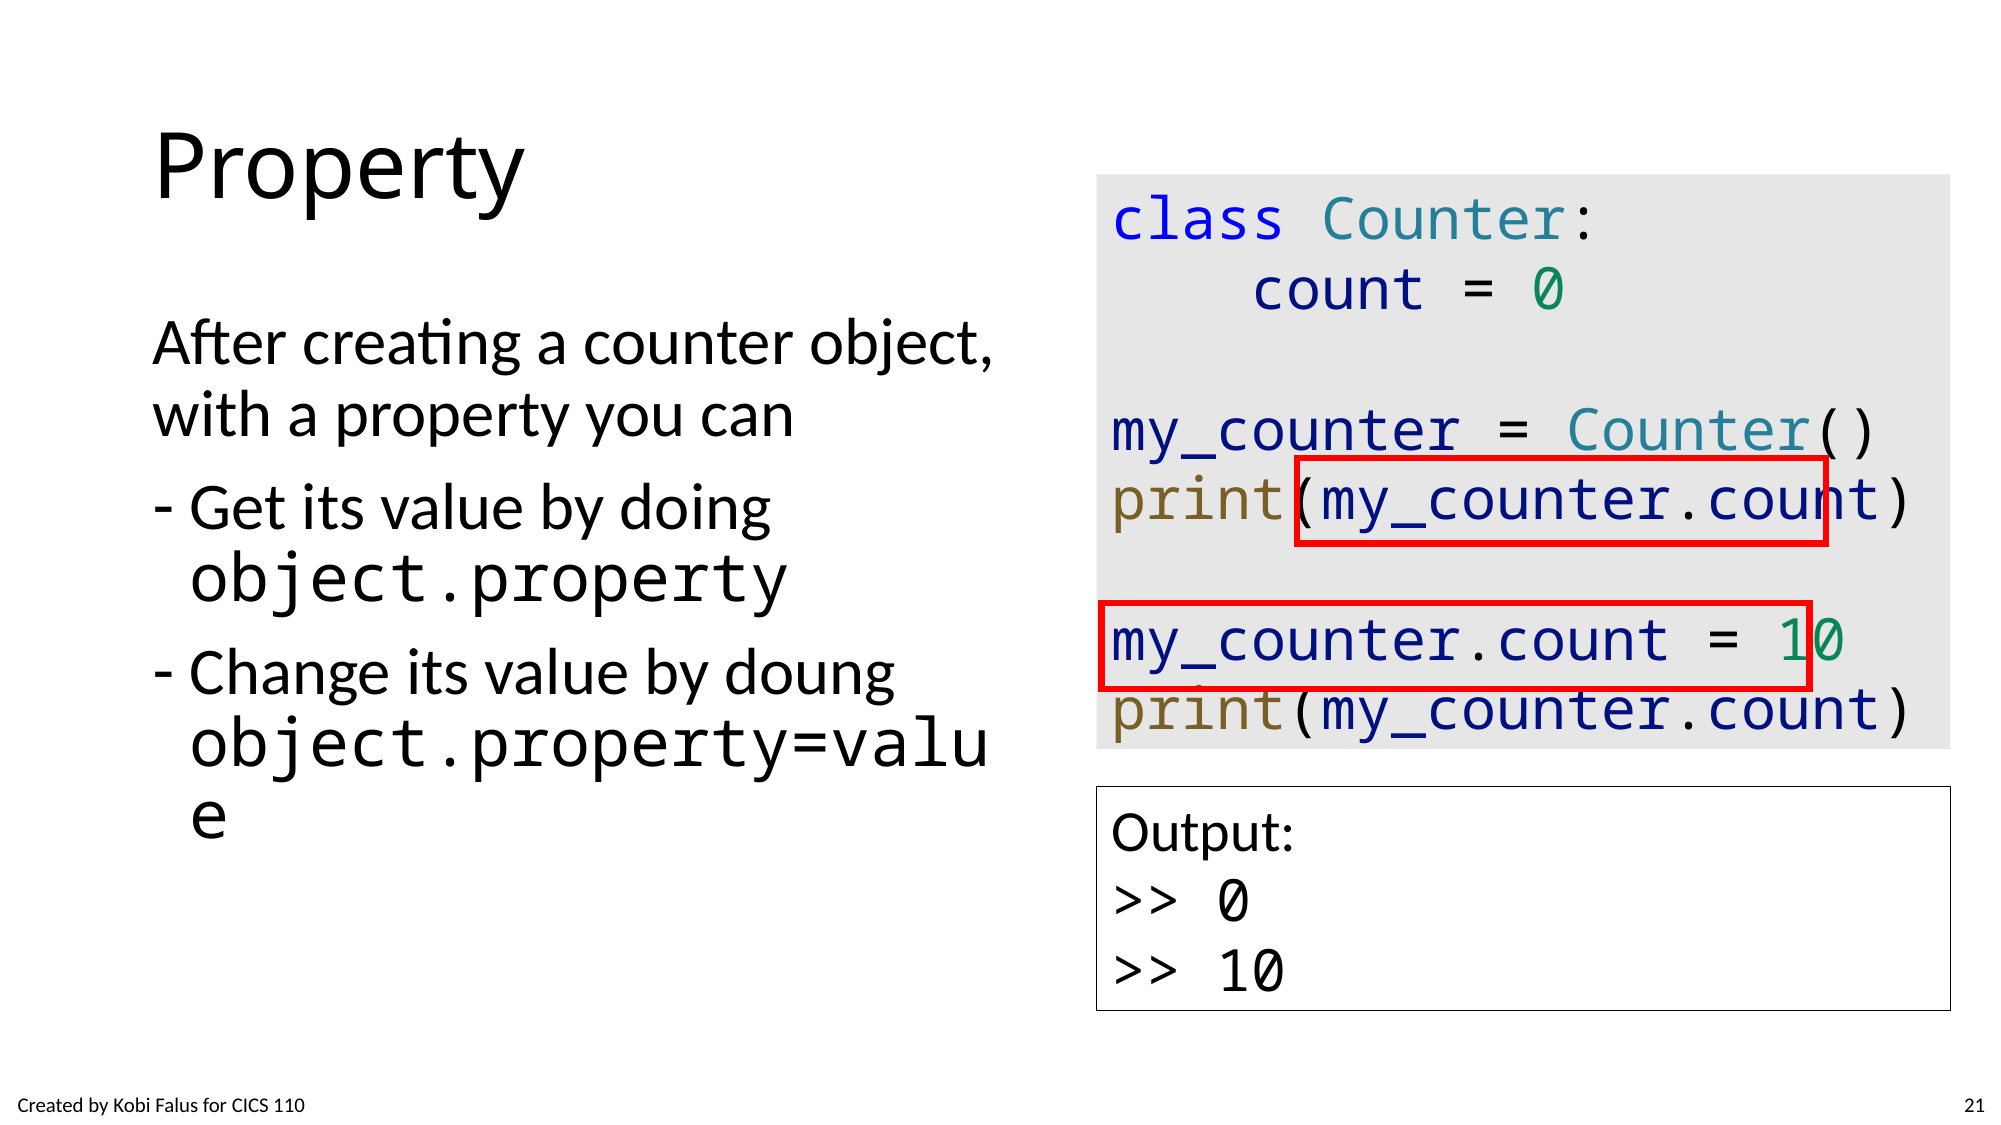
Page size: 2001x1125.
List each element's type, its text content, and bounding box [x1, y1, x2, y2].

title Property [137, 59, 1863, 278]
text_box [1296, 457, 1827, 545]
list After creating a counter object, with a property you can Get its value by doing object.property Change its value by doung object.property=value [137, 299, 1044, 1014]
text_box class Counter: count = 0 my_counter = Counter() print(my_counter.count) my_counter.count = 10 print(my_counter.count) [1096, 174, 1951, 749]
text_box Output: >> 0 >> 10 [1096, 786, 1951, 1011]
text_box [1101, 602, 1811, 690]
